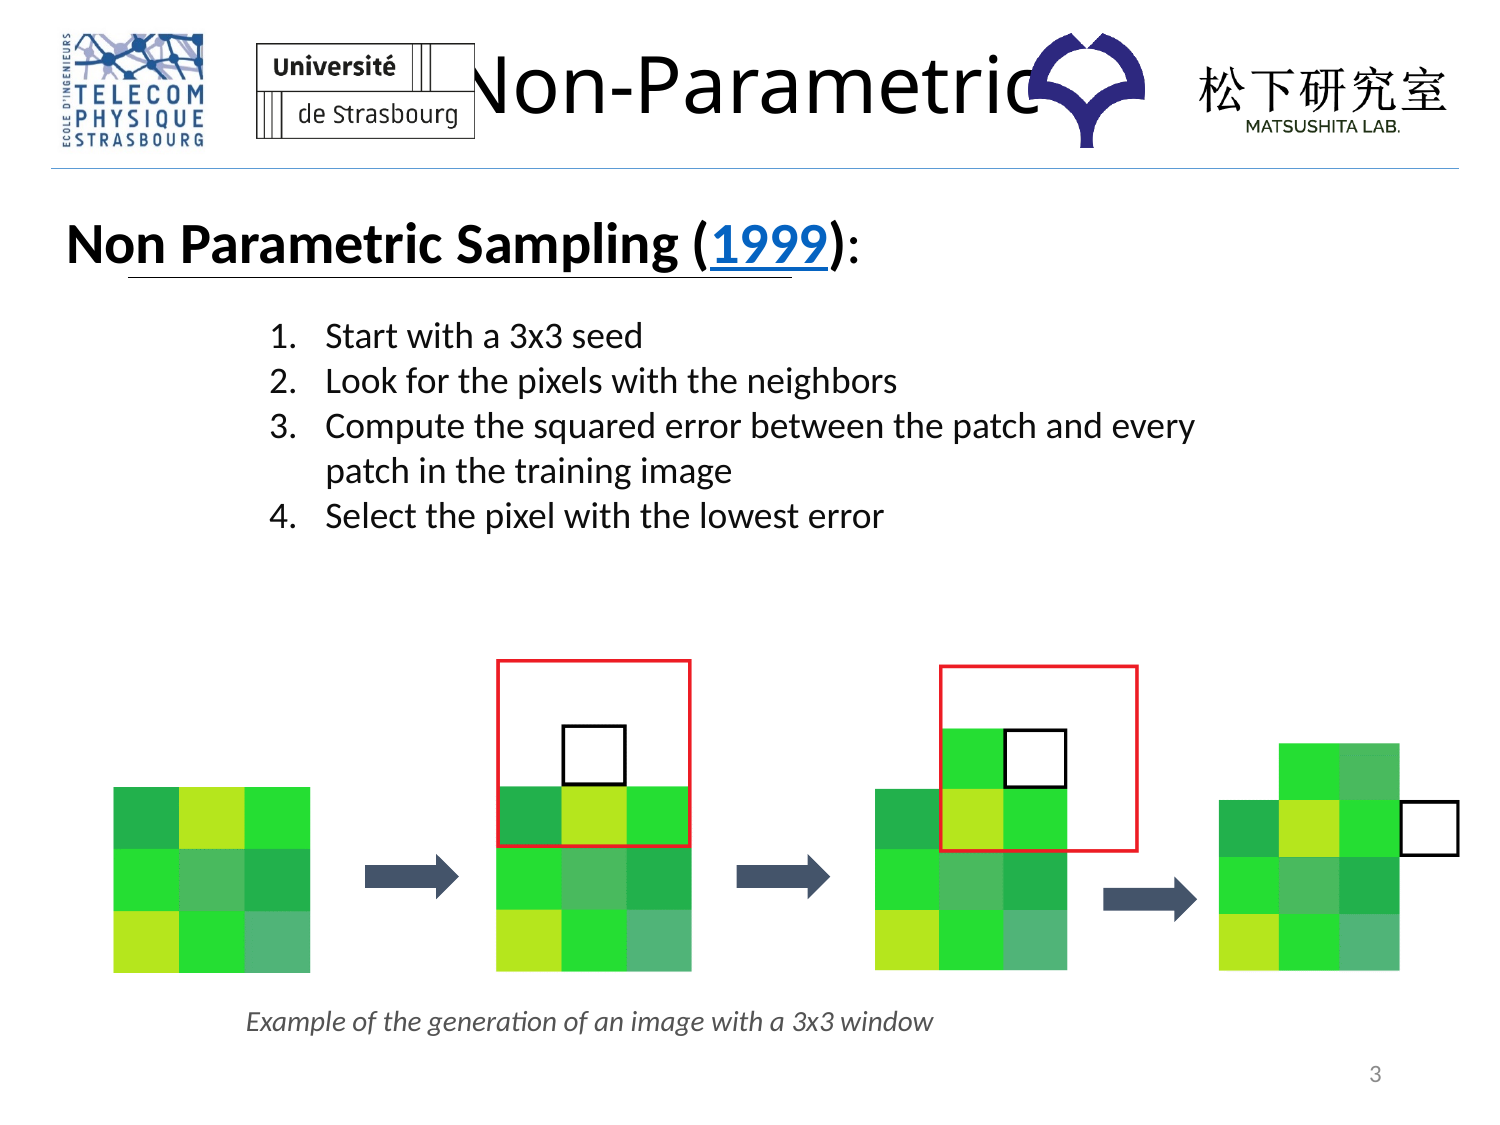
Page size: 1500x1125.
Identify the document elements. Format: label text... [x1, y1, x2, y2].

picture [256, 43, 475, 139]
text_box [735, 851, 832, 902]
text_box [1143, 874, 1199, 925]
picture [109, 781, 320, 981]
text_box Example of the generation of an image with a 3x3 window [231, 994, 1219, 1045]
picture [1195, 60, 1453, 137]
picture [1216, 722, 1463, 973]
picture [871, 662, 1143, 974]
text_box [364, 851, 461, 902]
picture [51, 22, 214, 158]
text_box Non-Parametric [394, 11, 1100, 166]
picture [483, 652, 707, 983]
list Non Parametric Sampling (1999): [51, 205, 1447, 441]
picture [1028, 33, 1145, 148]
slide_number 3 [1059, 1042, 1397, 1103]
text_box Start with a 3x3 seed Look for the pixels with the neighbors Compute the squared error between the patch and every patch in the training image Select the pixel with the lowest error [254, 303, 1219, 589]
